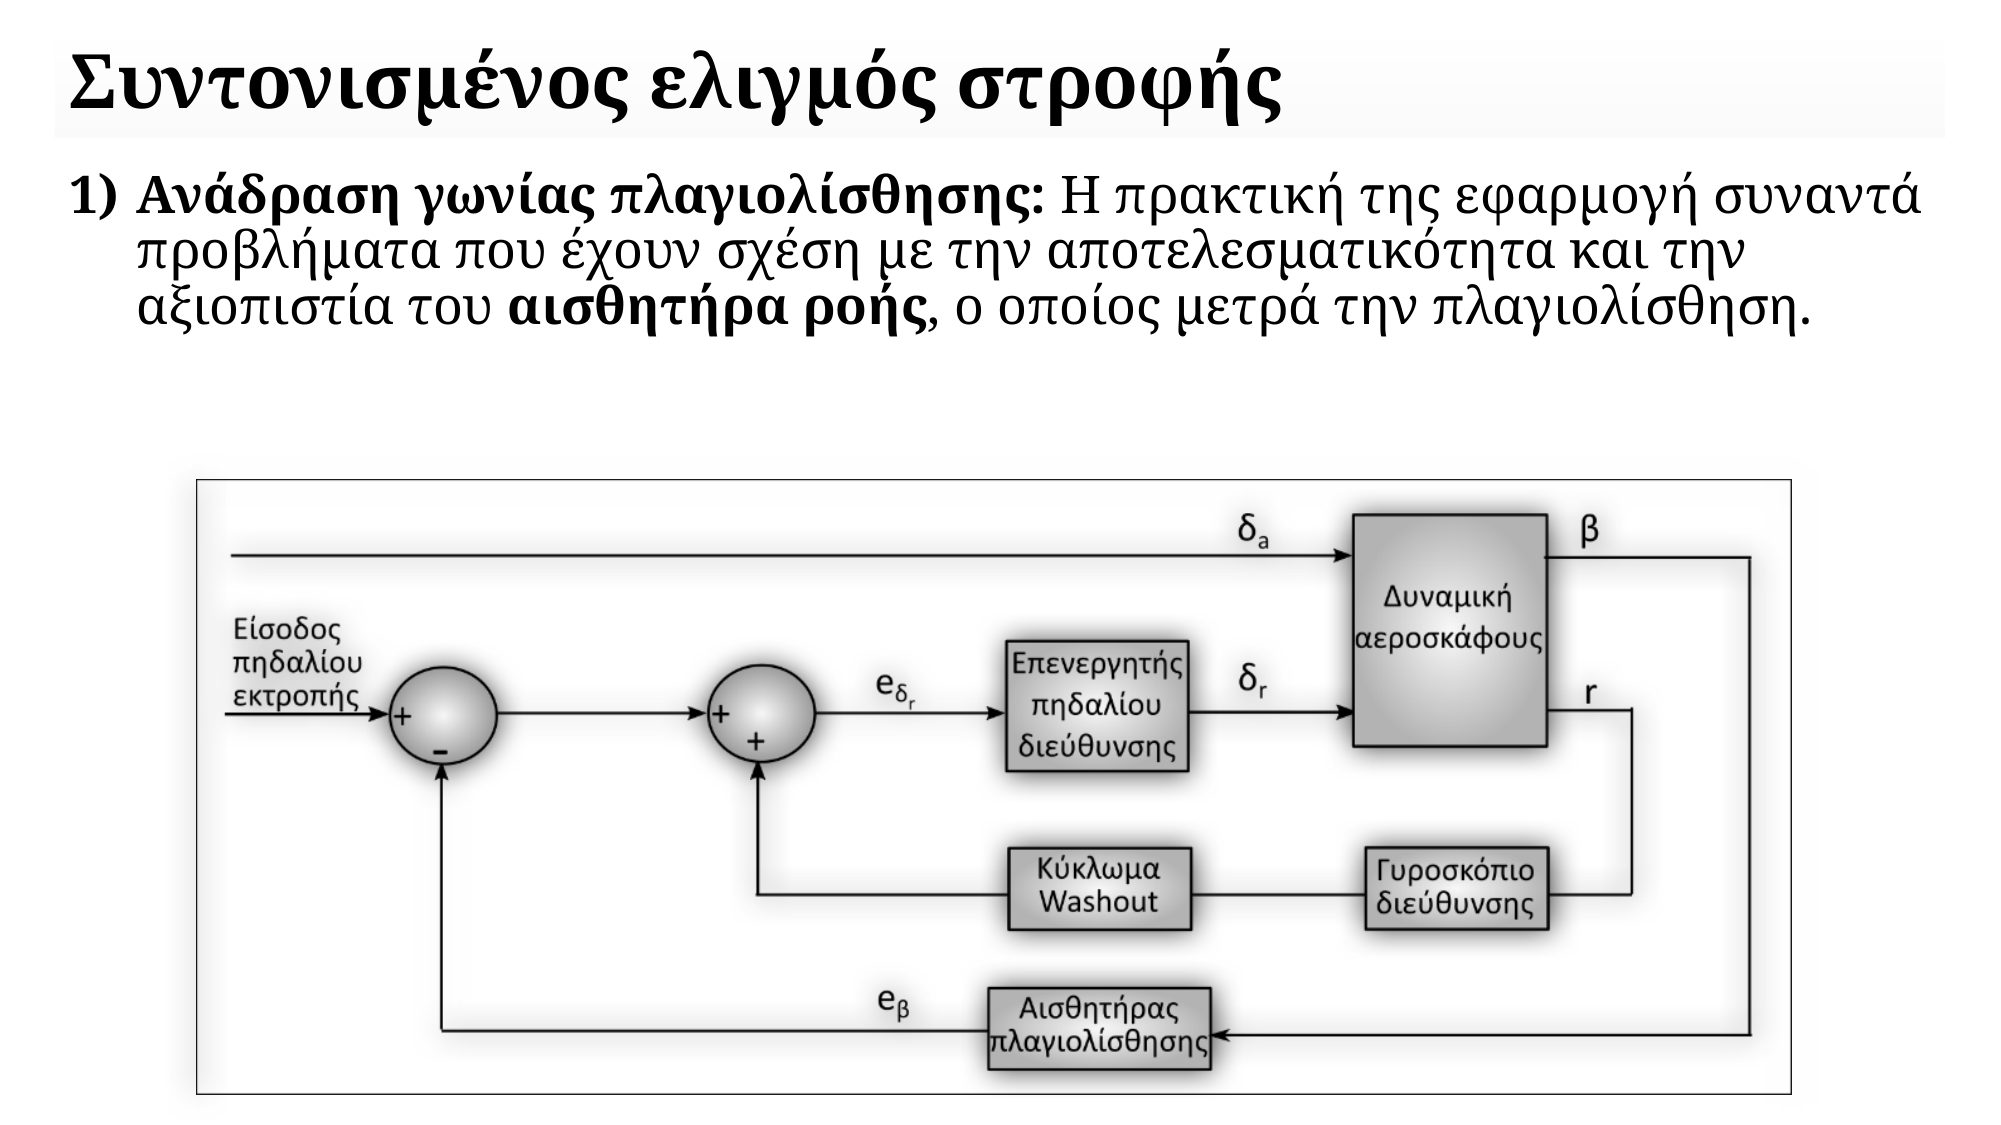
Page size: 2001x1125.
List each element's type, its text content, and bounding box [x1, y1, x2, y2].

picture [196, 479, 1792, 1095]
list Ανάδραση γωνίας πλαγιολίσθησης: Η πρακτική της εφαρμογή συναντά προβλήματα που έχουν σχέση με την αποτελεσματικότητα και την αξιοπιστία του αισθητήρα ροής, ο οποίος μετρά την πλαγιολίσθηση. [54, 160, 1945, 398]
title Συντονισμένος ελιγμός στροφής [54, 31, 1945, 138]
